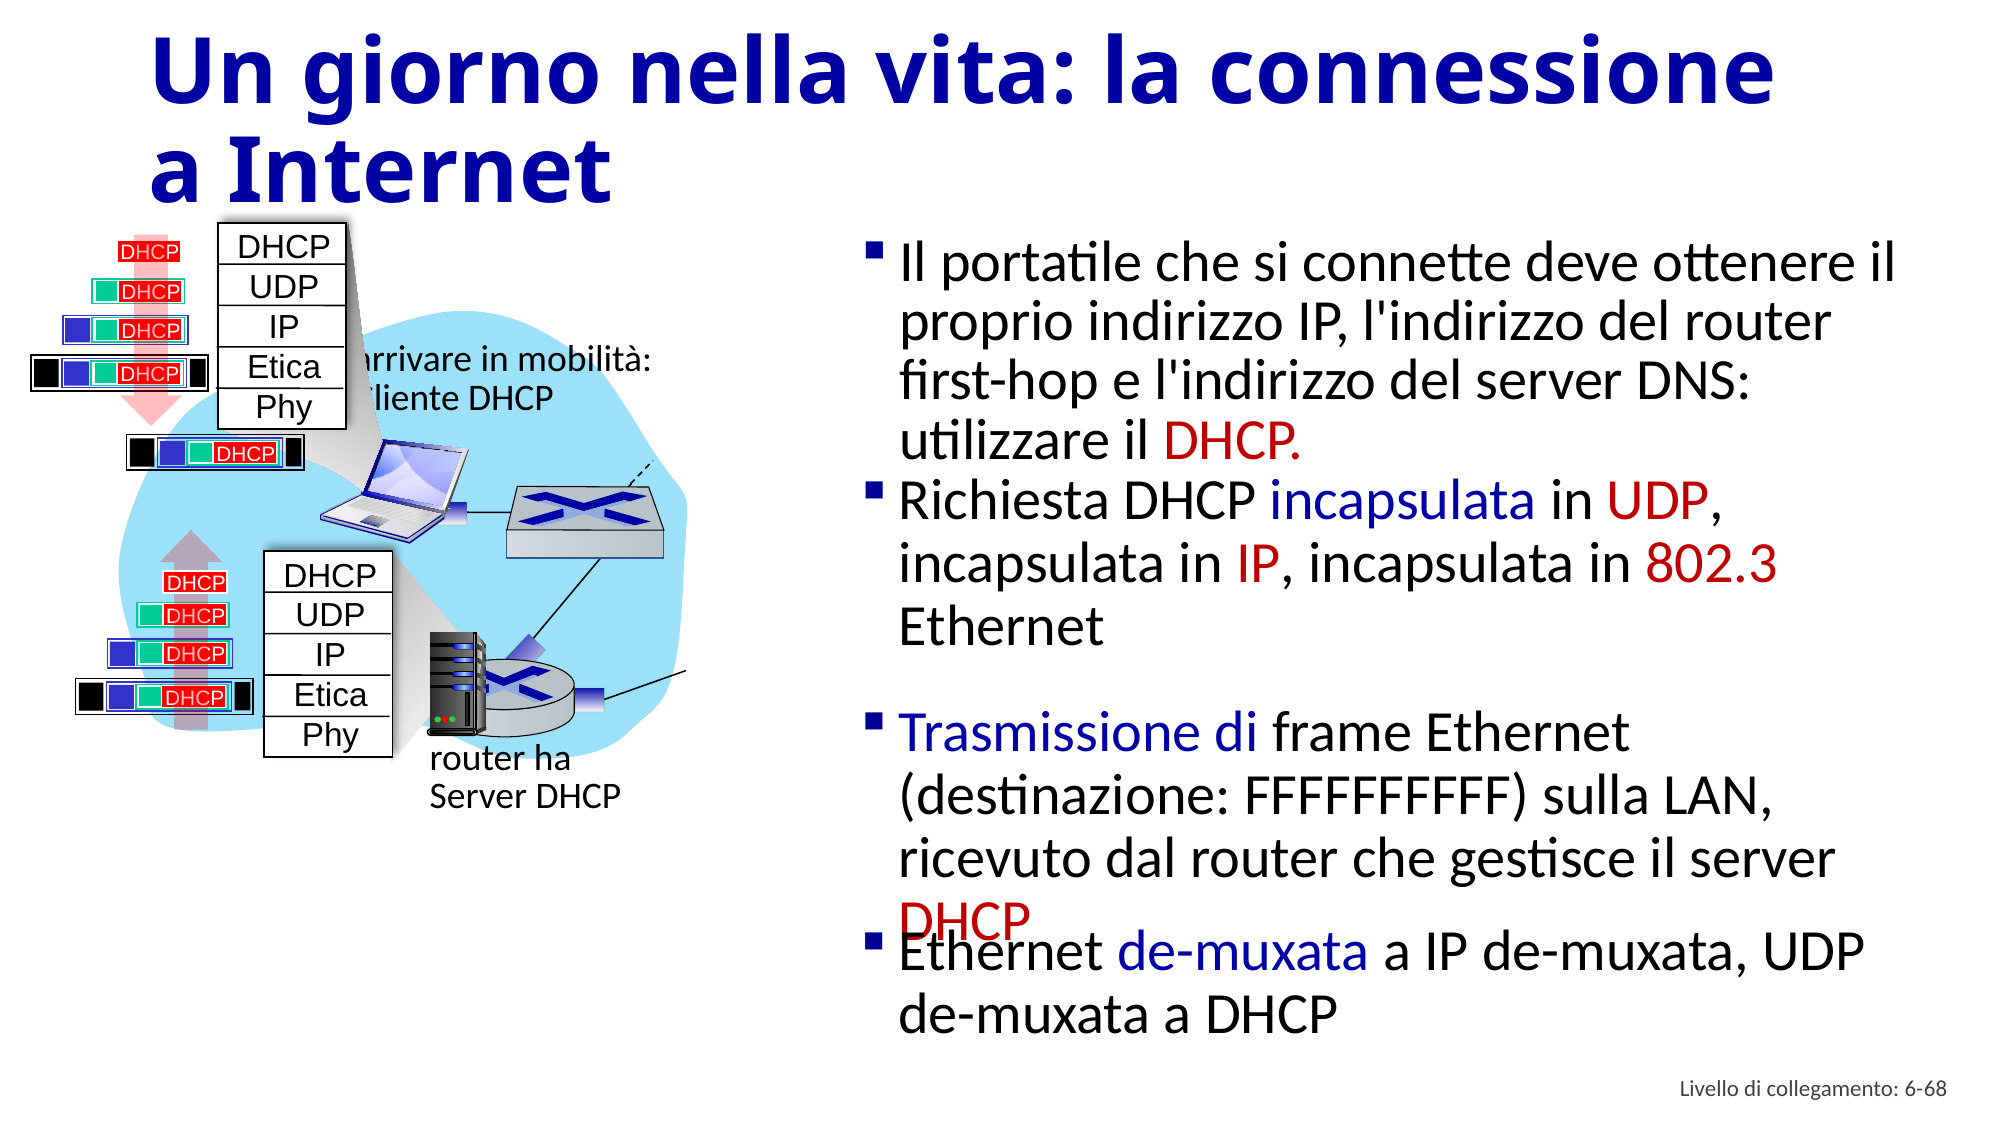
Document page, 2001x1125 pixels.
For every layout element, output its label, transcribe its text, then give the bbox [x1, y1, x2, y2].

text_box [170, 392, 215, 432]
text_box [151, 562, 241, 603]
text_box [383, 310, 545, 333]
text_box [75, 529, 253, 730]
text_box [125, 473, 319, 730]
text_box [30, 234, 209, 426]
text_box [506, 486, 664, 559]
text_box [506, 634, 546, 659]
text_box Trasmissione di frame Ethernet (destinazione: FFFFFFFFFF) sulla LAN, ricevuto dal router che gestisce il server DHCP [845, 693, 1925, 951]
title Un giorno nella vita: la connessione a Internet [133, 49, 1859, 197]
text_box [126, 432, 304, 473]
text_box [427, 632, 487, 736]
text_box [479, 659, 575, 737]
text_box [319, 439, 470, 546]
text_box Ethernet de-muxata a IP de-muxata, UDP de-muxata a DHCP [845, 912, 1919, 1125]
text_box [575, 688, 605, 712]
slide_number Livello di collegamento: 6- 67 [1919, 1056, 1963, 1117]
text_box [383, 425, 688, 732]
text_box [262, 546, 479, 762]
text_box arrivare in mobilità: Cliente DHCP [383, 333, 668, 425]
text_box Richiesta DHCP incapsulata in UDP, incapsulata in IP, incapsulata in 802.3 Ethernet [846, 462, 1891, 677]
text_box Il portatile che si connette deve ottenere il proprio indirizzo IP, l'indirizzo del router first-hop e l'indirizzo del server DNS: utilizzare il DHCP. [846, 226, 1944, 433]
text_box router ha Server DHCP [414, 732, 637, 824]
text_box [215, 218, 383, 492]
